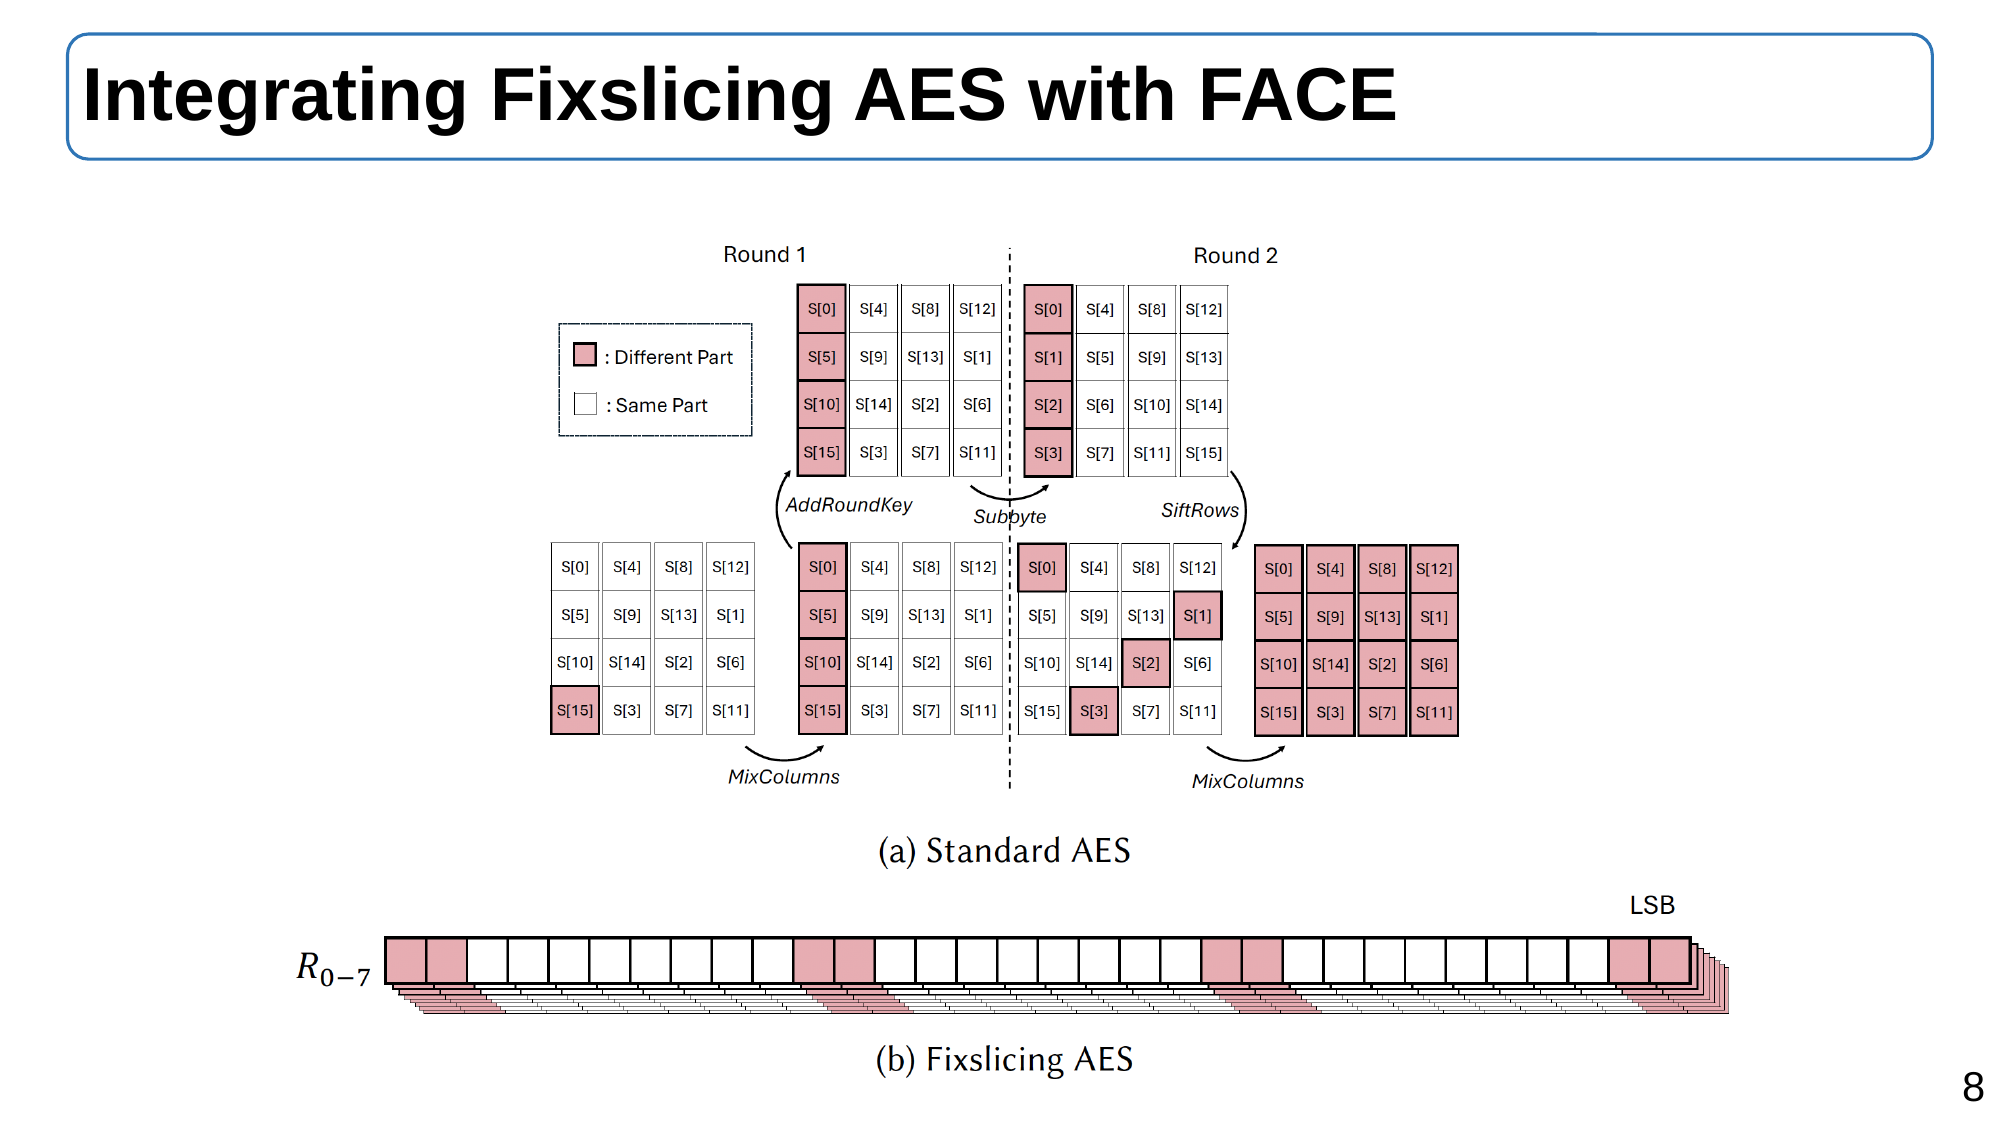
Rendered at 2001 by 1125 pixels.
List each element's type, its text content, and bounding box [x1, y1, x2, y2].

title Integrating Fixslicing AES with FACE [67, 34, 1933, 160]
picture [220, 174, 1850, 1109]
